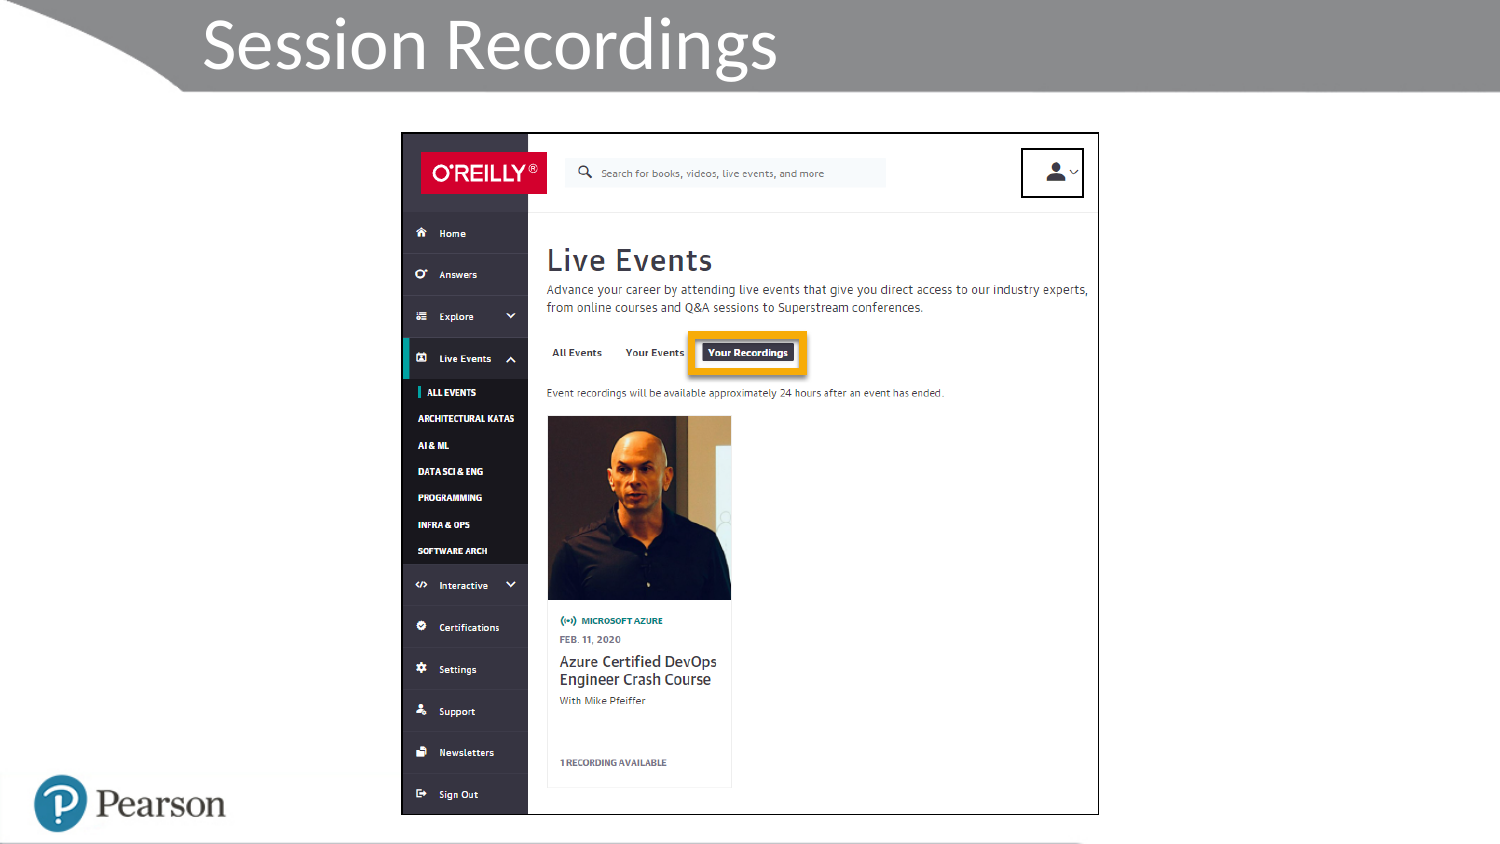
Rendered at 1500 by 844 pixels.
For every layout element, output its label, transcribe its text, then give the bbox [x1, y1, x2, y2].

title Session Recordings [187, 0, 1426, 79]
picture [0, 0, 1500, 844]
